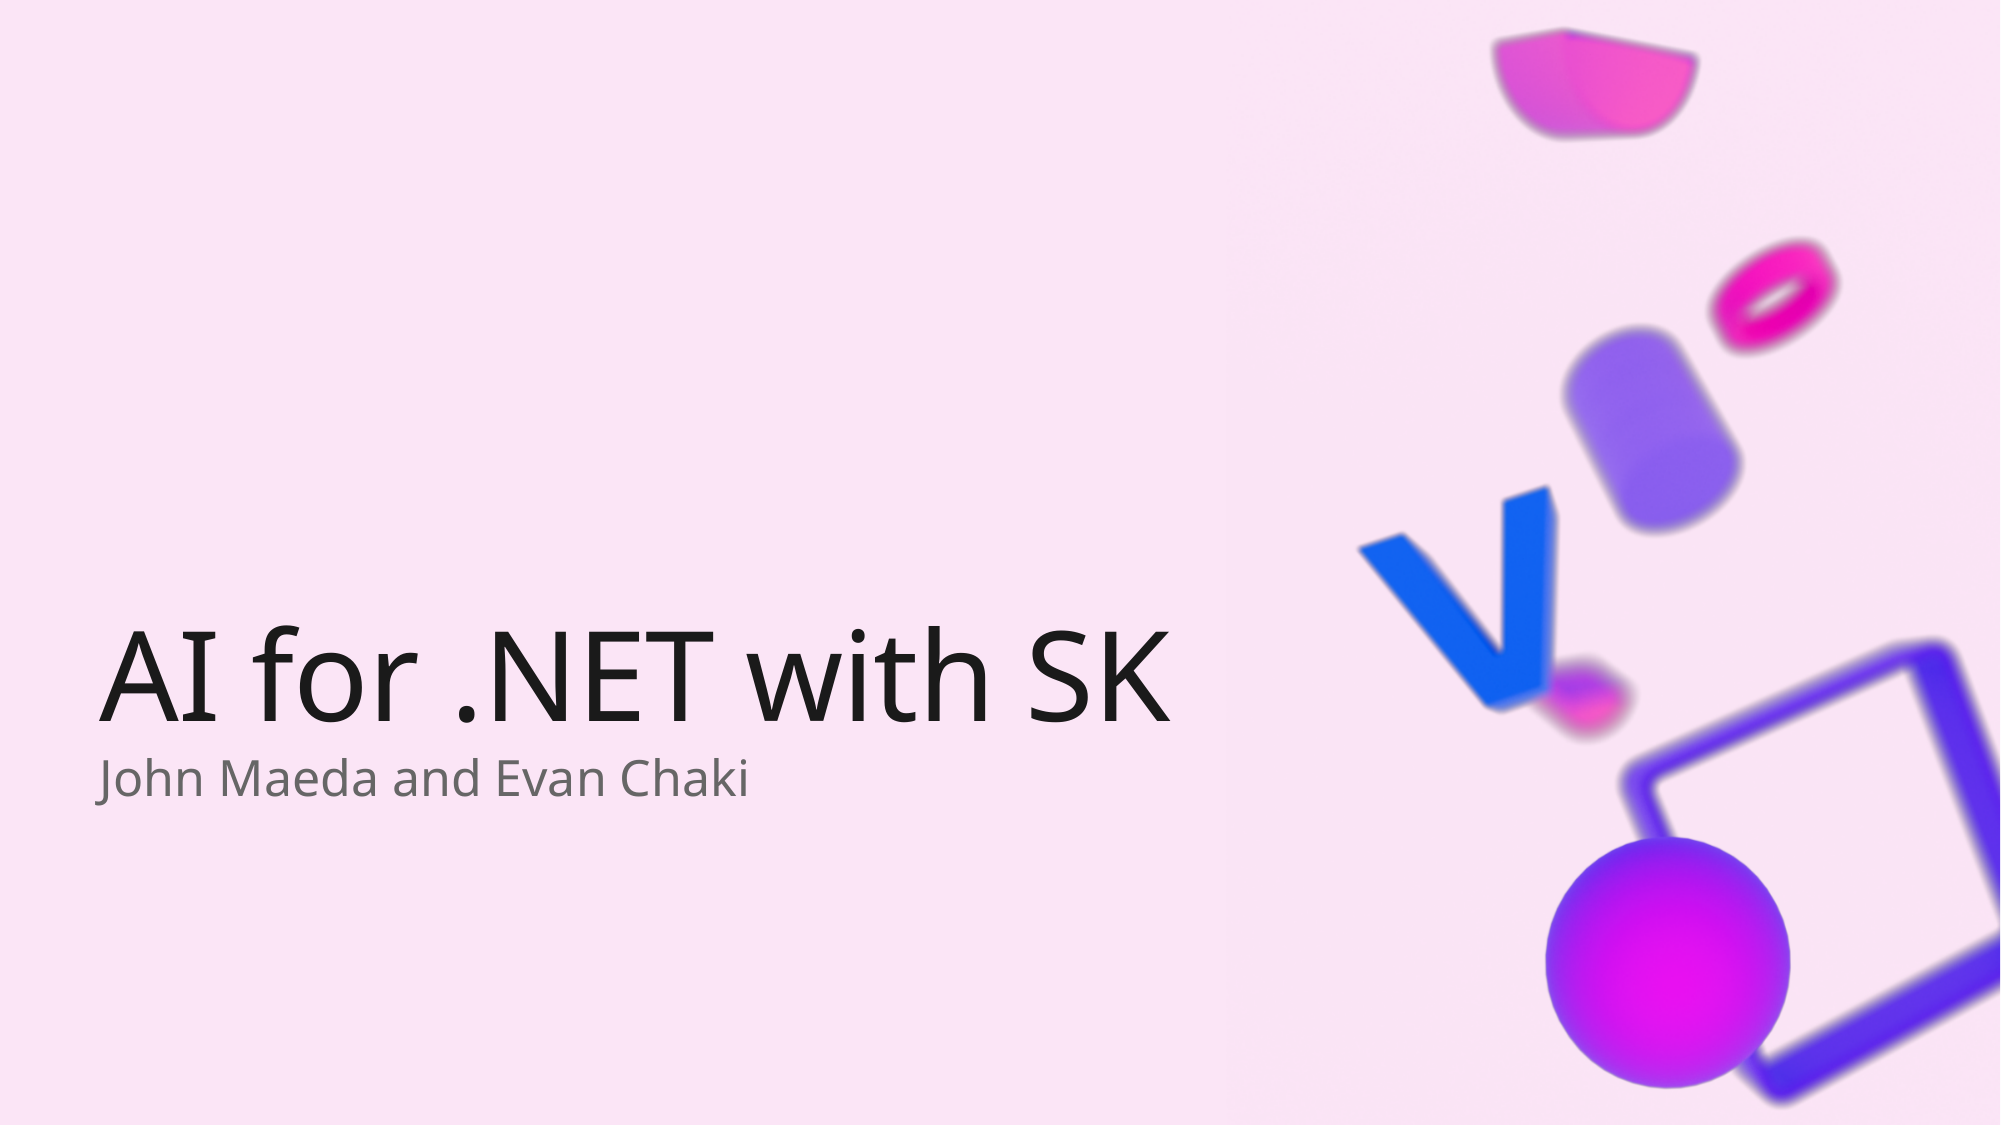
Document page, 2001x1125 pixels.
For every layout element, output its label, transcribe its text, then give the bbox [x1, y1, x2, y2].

list John Maeda and Evan Chaki [99, 752, 1363, 999]
title AI for .NET with SK [99, 280, 1363, 749]
picture [0, 0, 2001, 1125]
